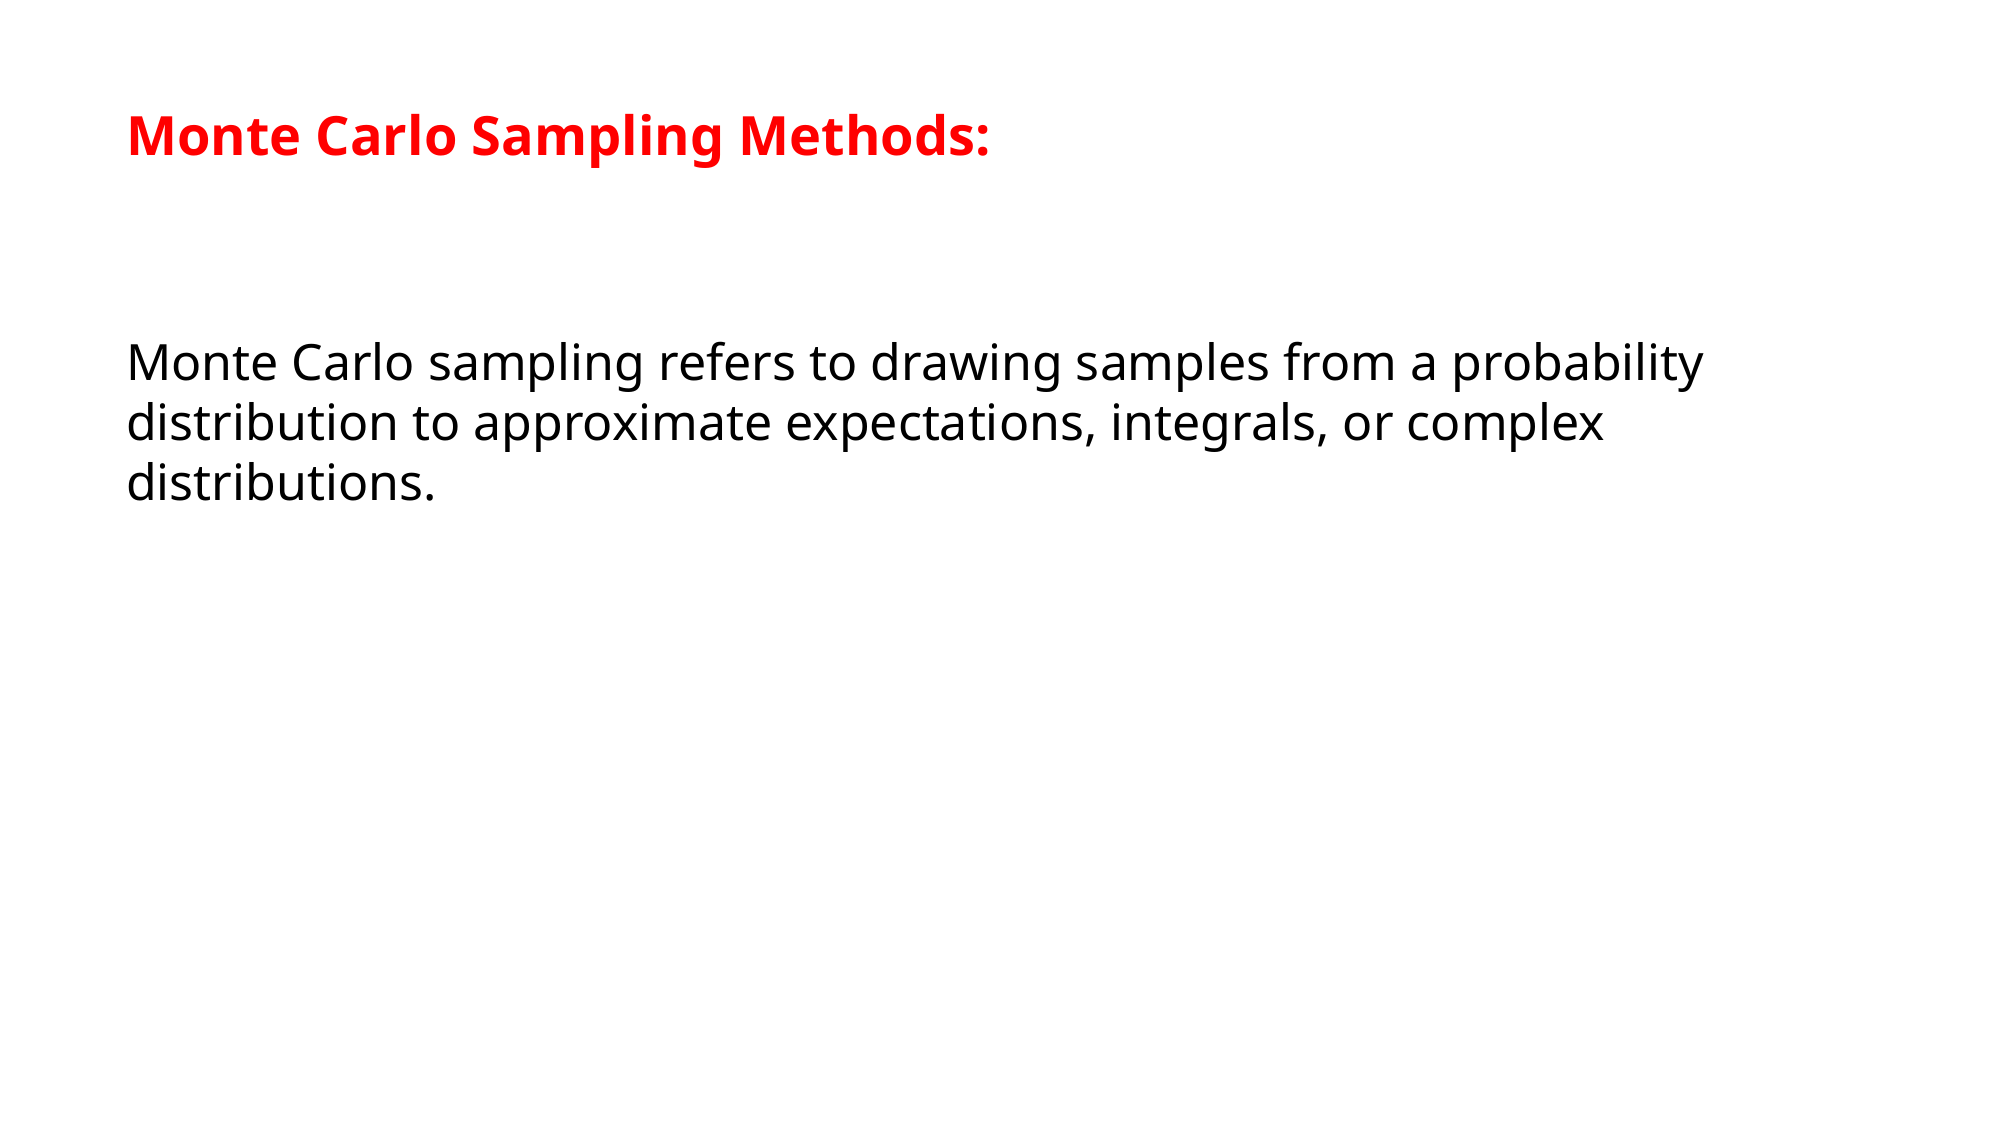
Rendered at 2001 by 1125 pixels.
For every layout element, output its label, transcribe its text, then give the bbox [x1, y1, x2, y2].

text_box Monte Carlo Sampling Methods: Monte Carlo sampling refers to drawing samples from a probability distribution to approximate expectations, integrals, or complex distributions. [111, 93, 1866, 639]
